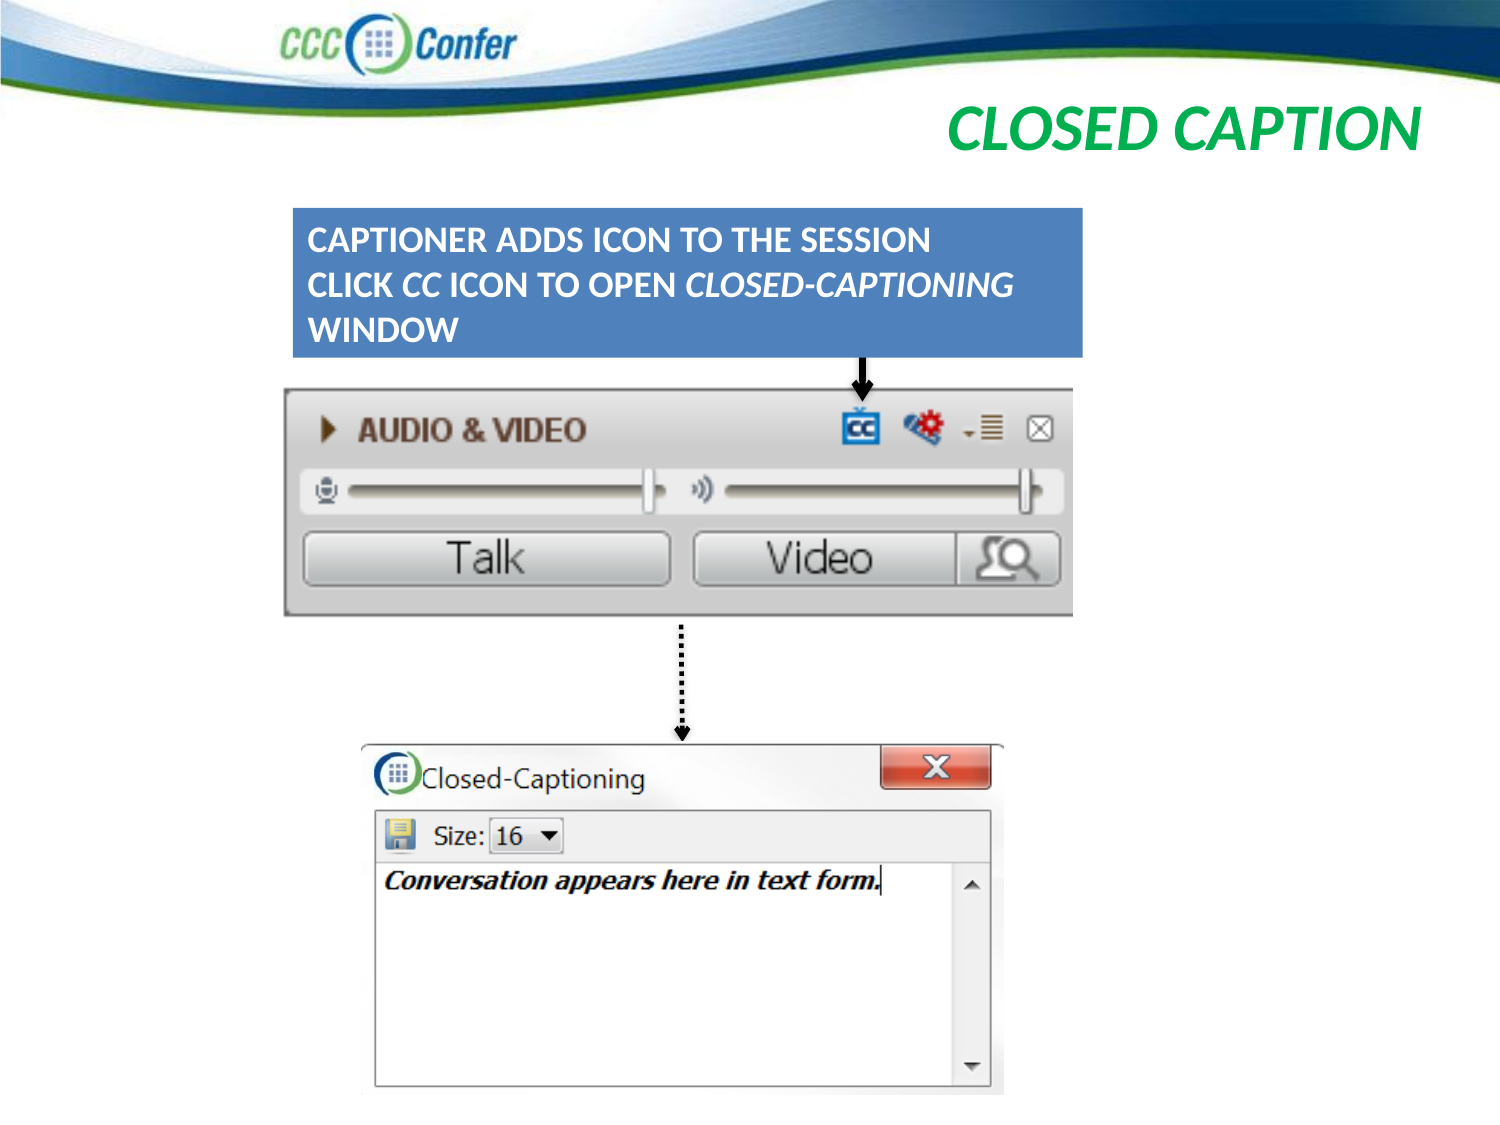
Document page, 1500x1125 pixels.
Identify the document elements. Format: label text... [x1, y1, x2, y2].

picture [360, 741, 1004, 1095]
text_box Captioner adds icon to the session Click CC icon to open Closed-Captioning window [292, 207, 1083, 358]
picture [0, 0, 1500, 146]
title Closed Caption [924, 76, 1438, 165]
picture [282, 381, 1073, 620]
